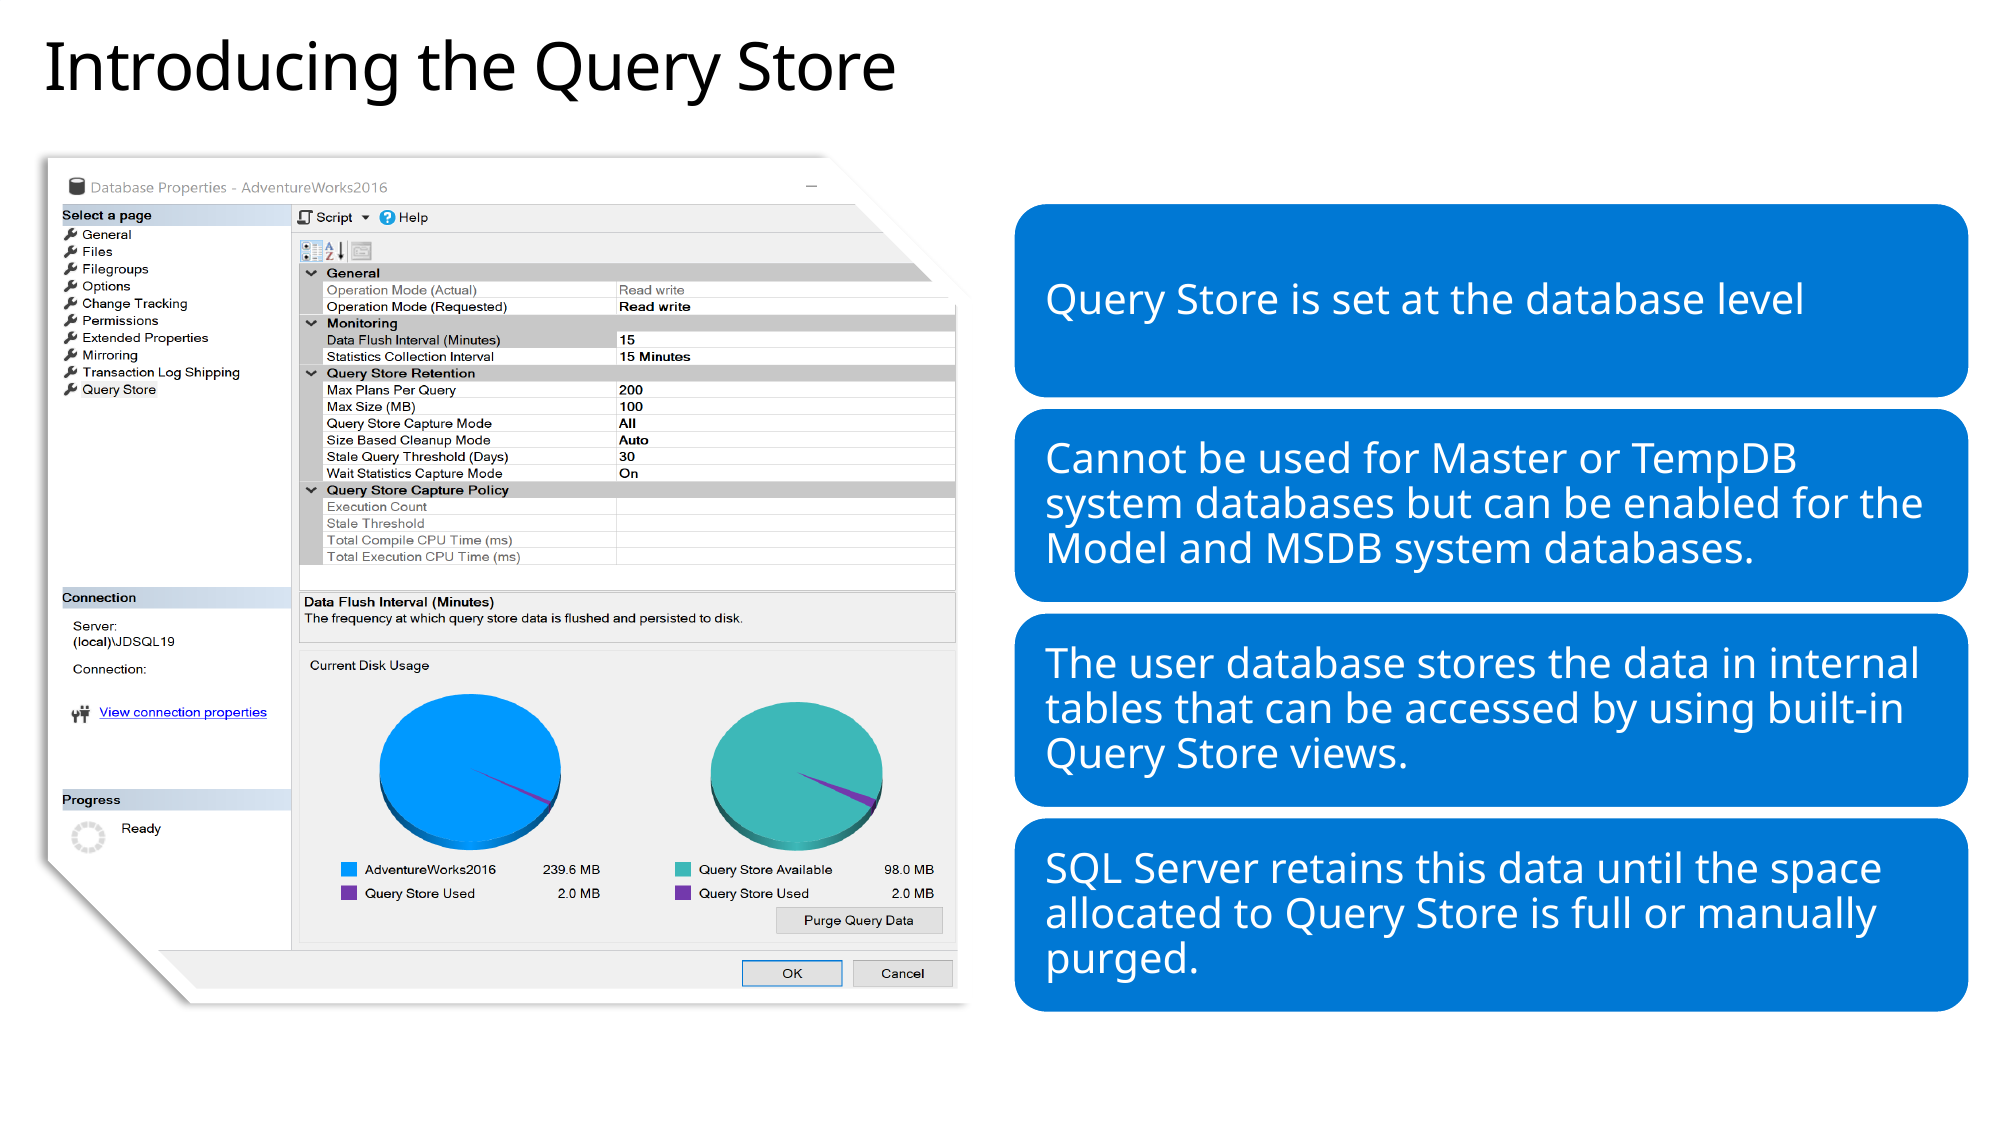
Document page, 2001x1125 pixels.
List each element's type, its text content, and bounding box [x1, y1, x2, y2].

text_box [1013, 184, 1970, 1032]
title Introducing the Query Store [44, 28, 1845, 105]
picture [55, 165, 965, 996]
